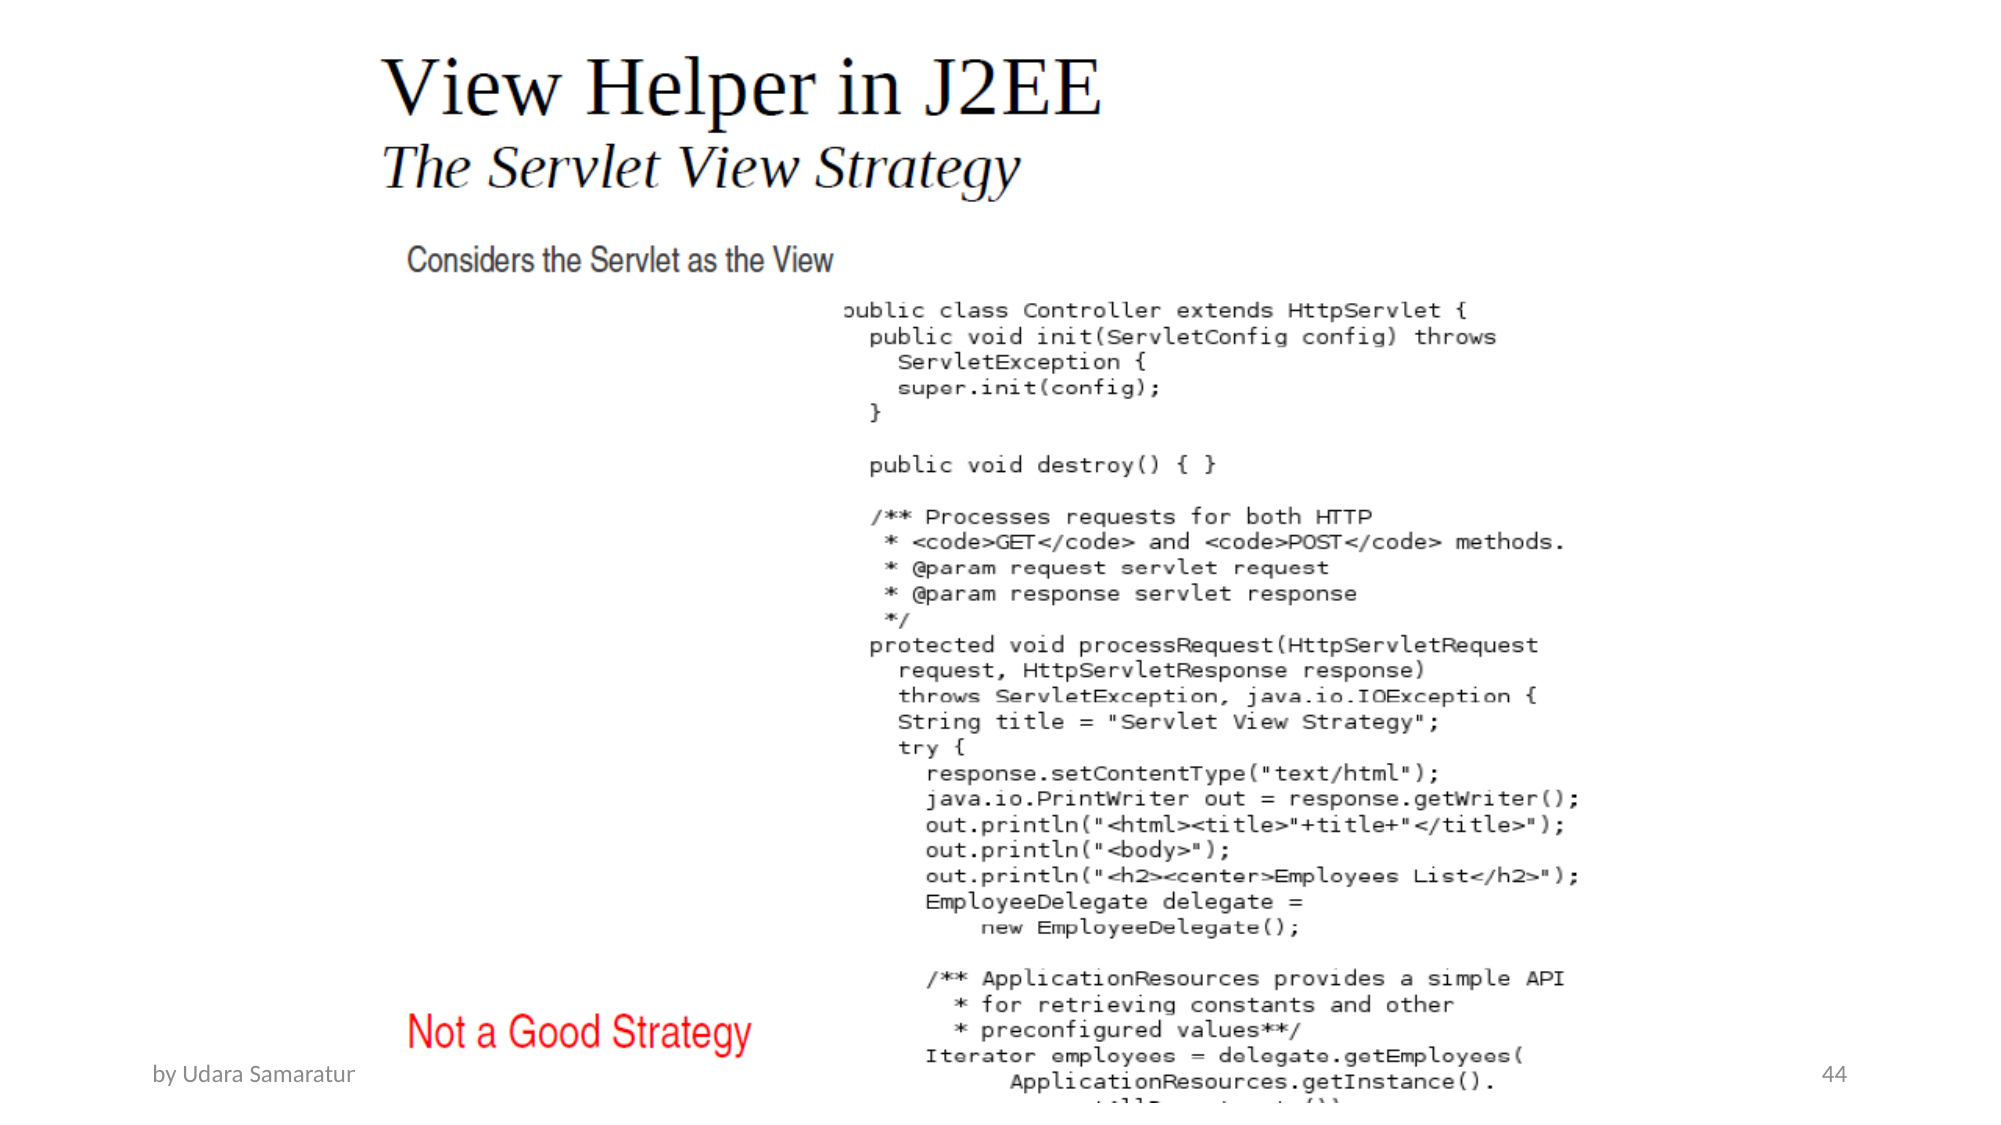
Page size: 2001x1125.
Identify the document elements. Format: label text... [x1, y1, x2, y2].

slide_number by Udara Samaratunge [137, 1042, 355, 1103]
slide_number 44 [1583, 1042, 1863, 1103]
picture [355, 33, 1583, 1103]
